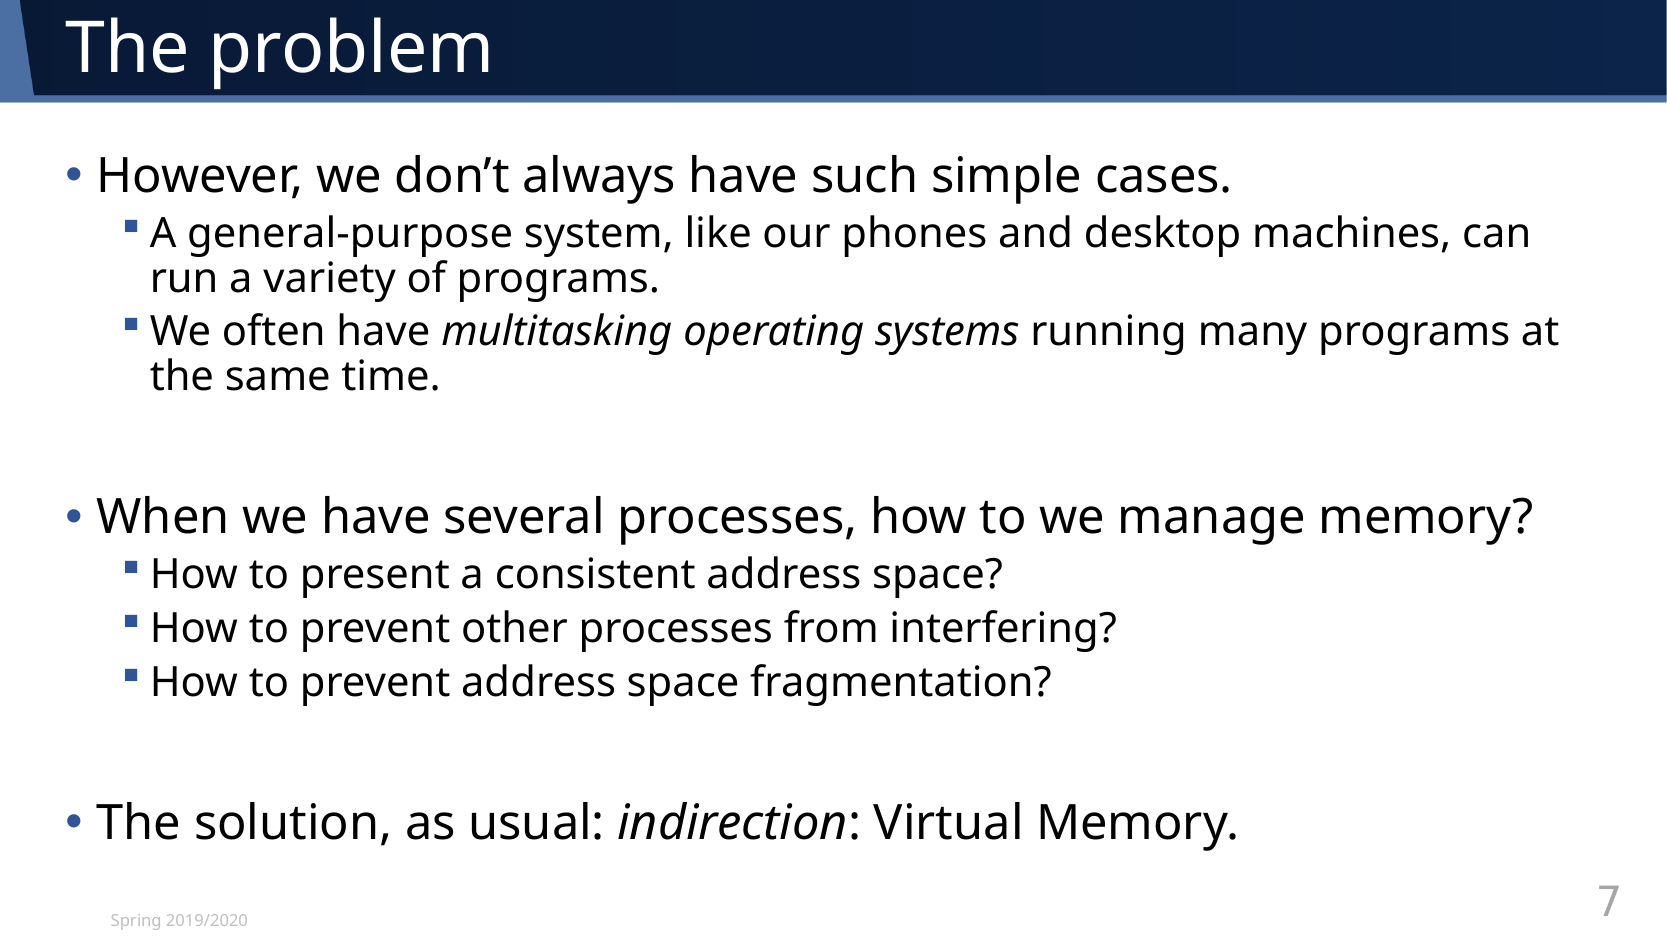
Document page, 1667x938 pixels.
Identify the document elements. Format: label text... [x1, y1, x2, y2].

list However, we don’t always have such simple cases. A general-purpose system, like our phones and desktop machines, can run a variety of programs. We often have multitasking operating systems running many programs at the same time. When we have several processes, how to we manage memory? How to present a consistent address space? How to prevent other processes from interfering? How to prevent address space fragmentation? The solution, as usual: indirection: Virtual Memory. [50, 142, 1623, 853]
footer Spring 2019/2020 [0, 906, 360, 937]
picture [0, 0, 1667, 938]
title The problem [50, 3, 1667, 97]
